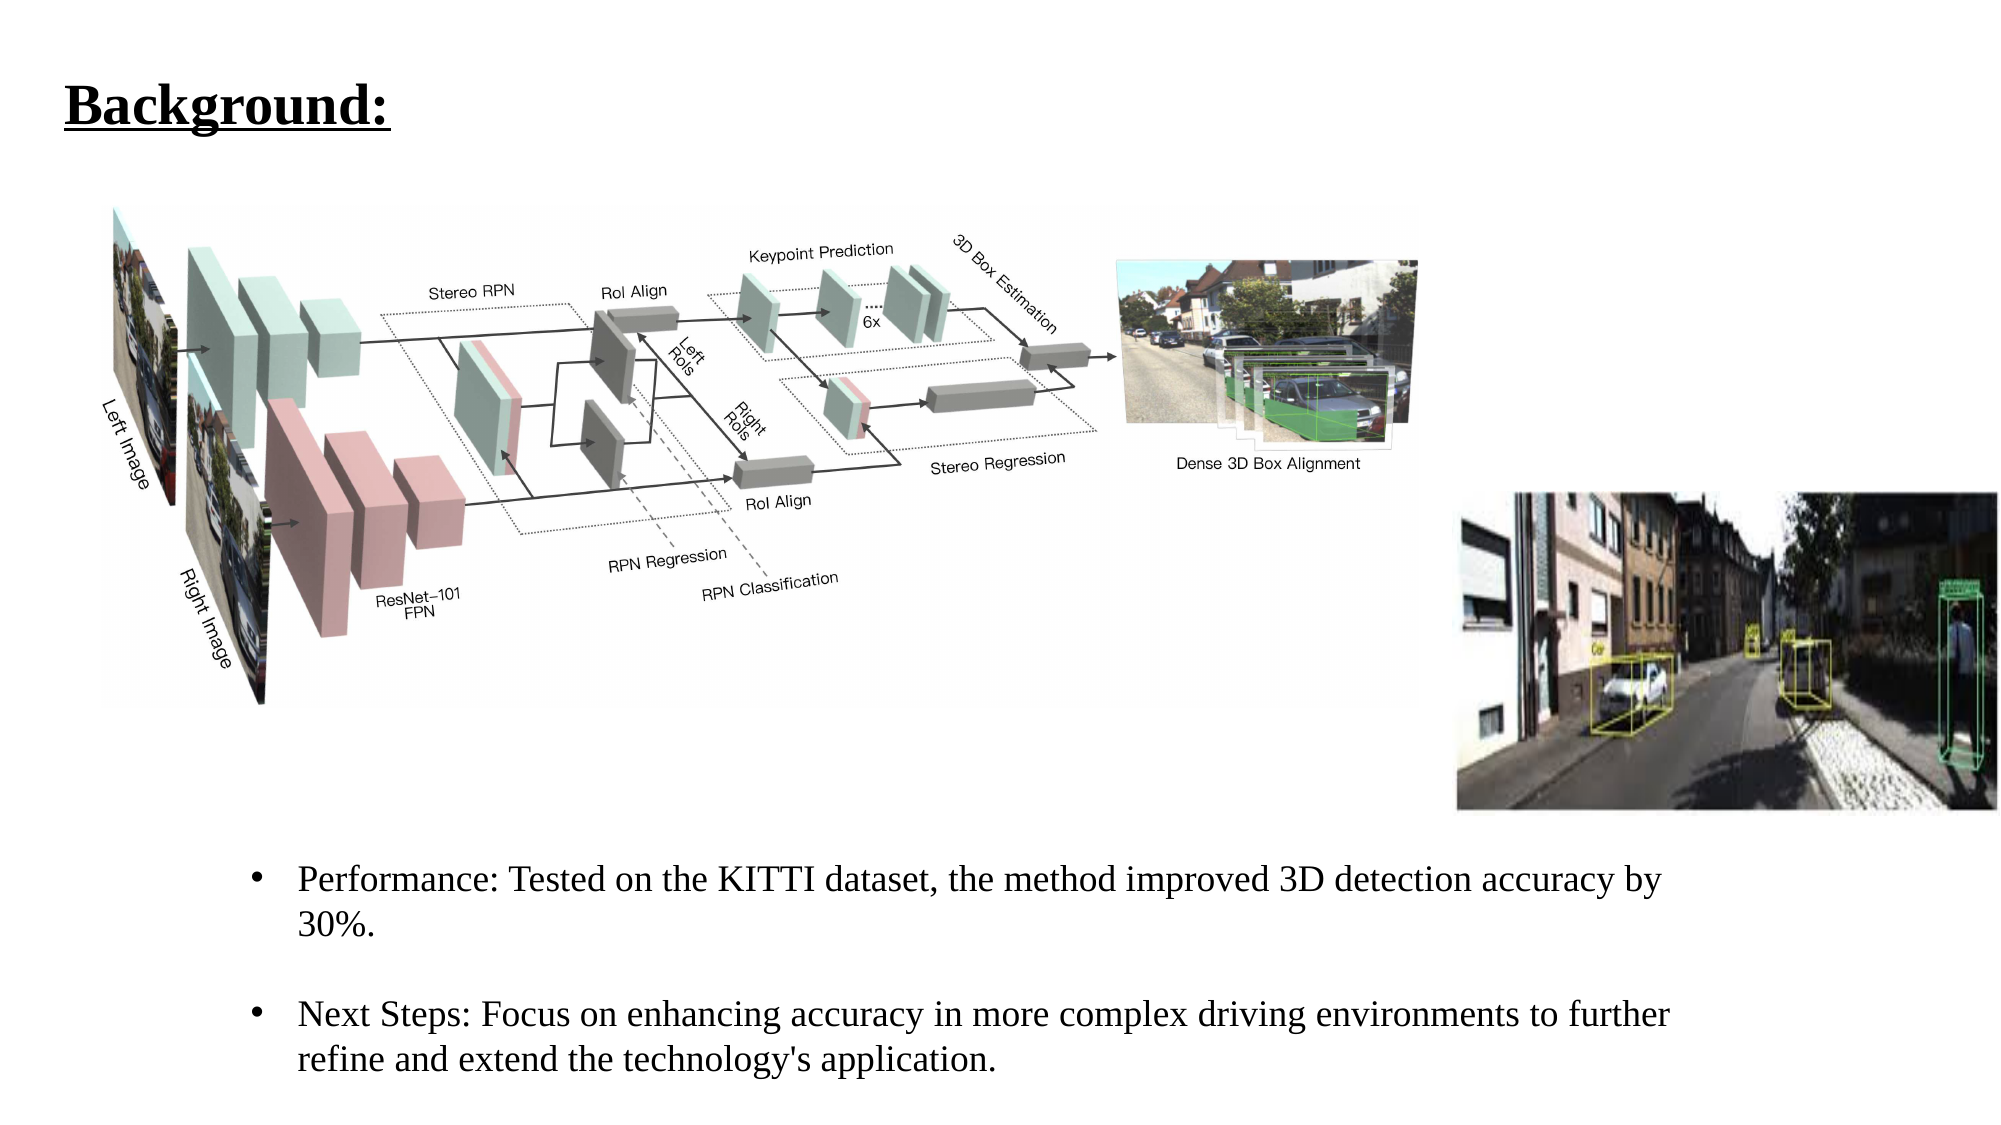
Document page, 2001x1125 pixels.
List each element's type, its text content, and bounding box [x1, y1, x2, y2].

picture [100, 204, 1419, 709]
text_box Background: [49, 58, 603, 144]
picture [1451, 491, 2000, 817]
text_box Performance: Tested on the KITTI dataset, the method improved 3D detection accuracy by 30%. Next Steps: Focus on enhancing accuracy in more complex driving environments to further refine and extend the technology's application. [235, 846, 1764, 1086]
